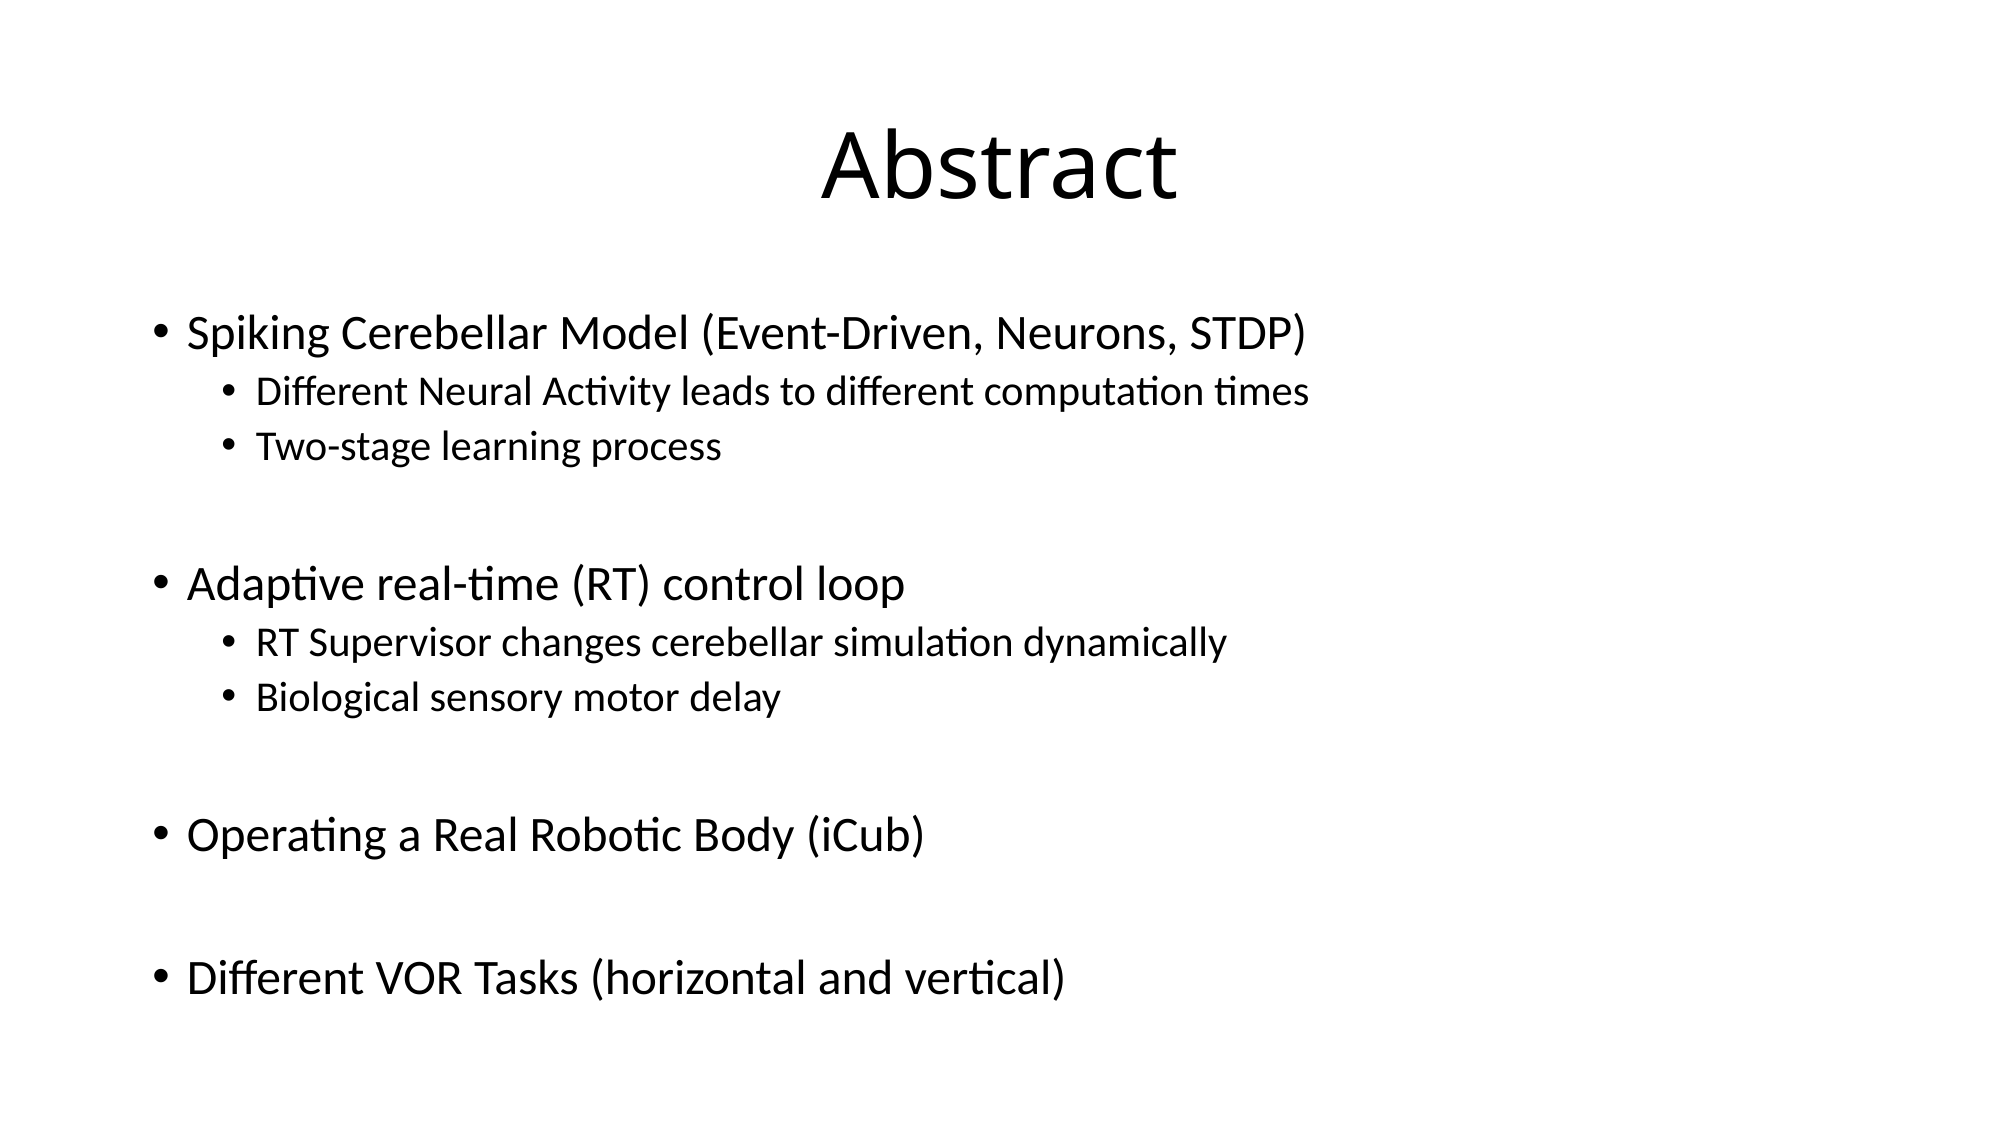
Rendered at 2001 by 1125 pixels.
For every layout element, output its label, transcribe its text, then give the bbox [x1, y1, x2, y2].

list Spiking Cerebellar Model (Event-Driven, Neurons, STDP) Different Neural Activity leads to different computation times Two-stage learning process Adaptive real-time (RT) control loop RT Supervisor changes cerebellar simulation dynamically Biological sensory motor delay Operating a Real Robotic Body (iCub) Different VOR Tasks (horizontal and vertical) [137, 299, 1863, 1014]
title Abstract [137, 59, 1863, 278]
